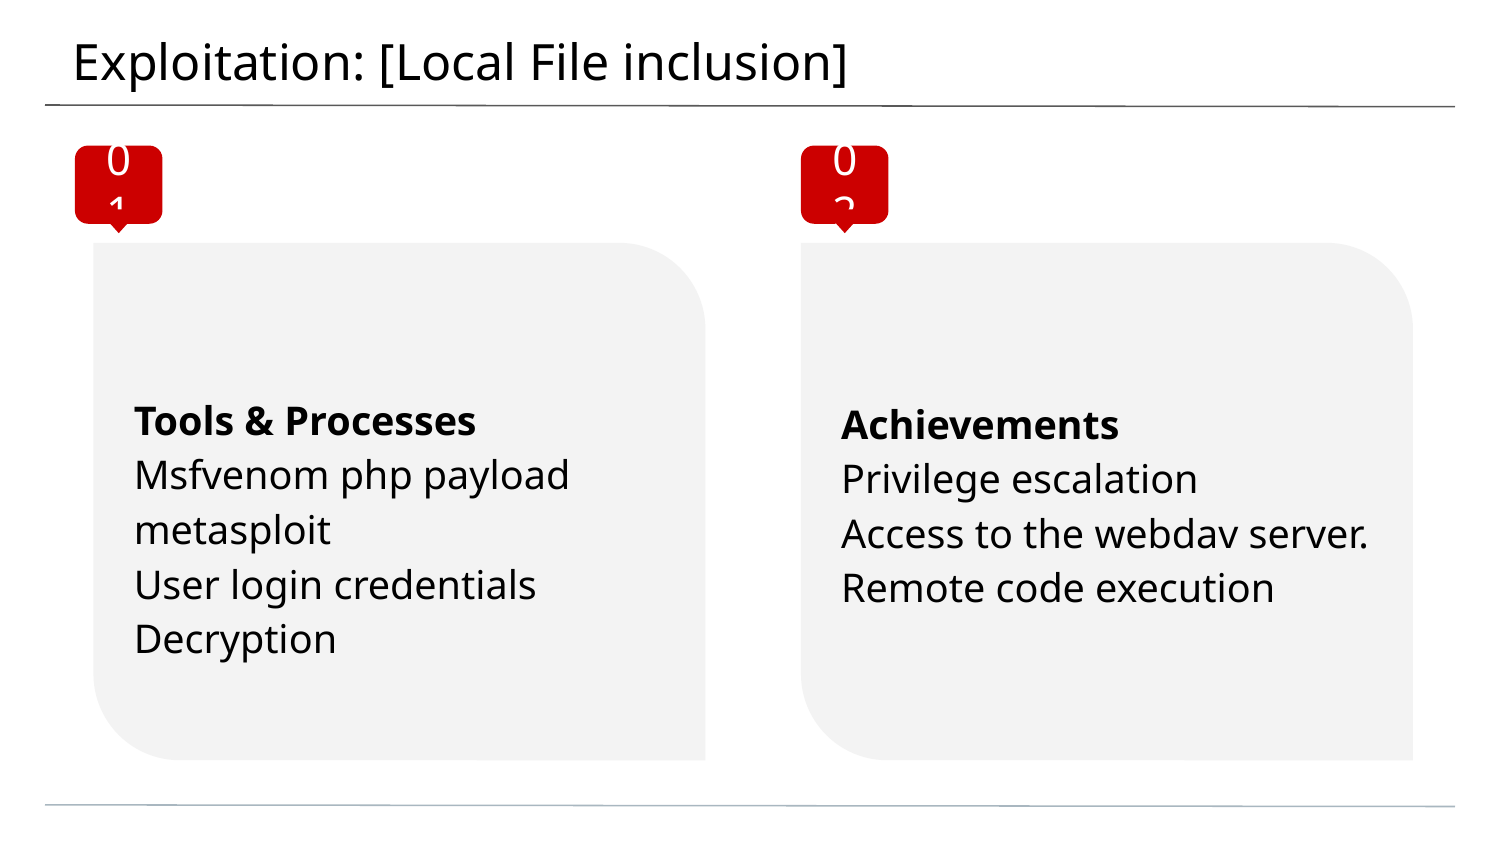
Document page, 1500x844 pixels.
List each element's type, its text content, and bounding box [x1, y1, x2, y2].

text_box Achievements Privilege escalation Access to the webdav server. Remote code execution [800, 242, 1413, 761]
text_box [800, 145, 889, 234]
text_box Tools & Processes Msfvenom php payload metasploit User login credentials Decryption [93, 242, 706, 761]
title Exploitation: [Local File inclusion] [0, 0, 1500, 88]
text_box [74, 145, 163, 234]
